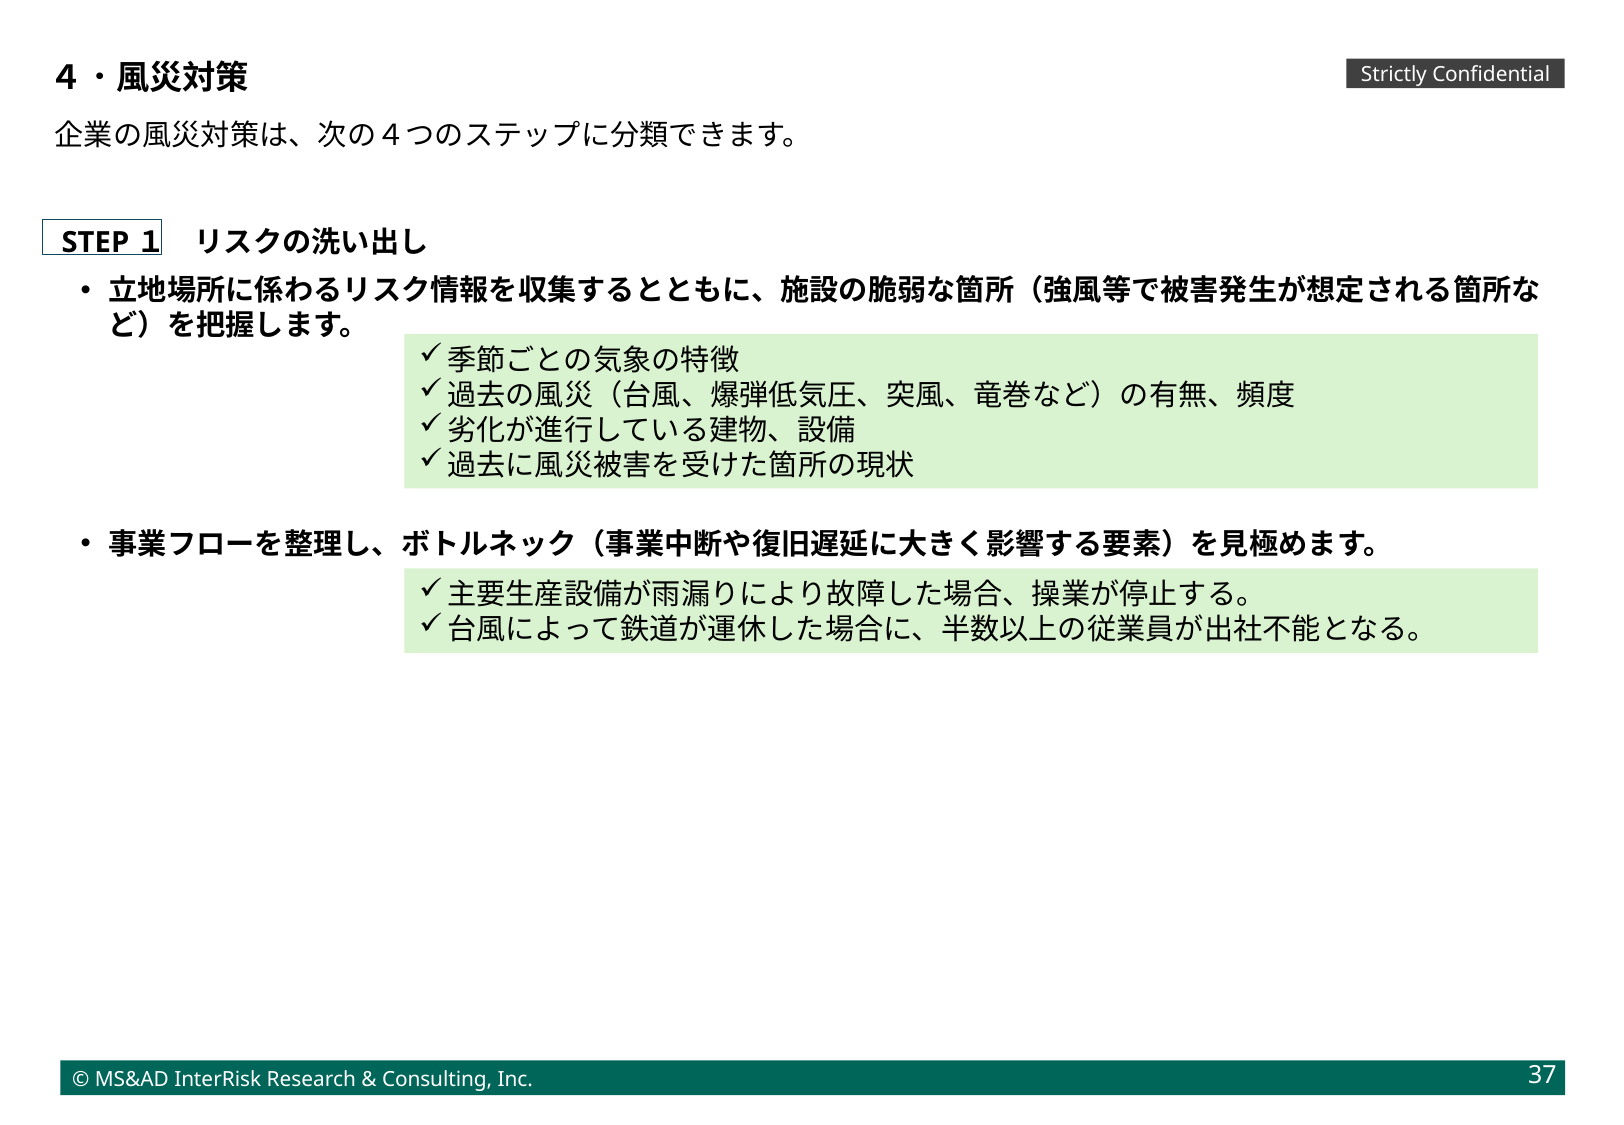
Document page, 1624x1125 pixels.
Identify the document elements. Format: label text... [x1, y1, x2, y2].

text_box STEP１ リスクの洗い出し [10, 216, 1372, 266]
text_box 季節ごとの気象の特徴 過去の風災（台風、爆弾低気圧、突風、竜巻など）の有無、頻度 劣化が進行している建物、設備 過去に風災被害を受けた箇所の現状 [404, 333, 1538, 489]
text_box 立地場所に係わるリスク情報を収集するとともに、施設の脆弱な箇所（強風等で被害発生が想定される箇所など）を把握します。 [65, 264, 1559, 349]
text_box 事業フローを整理し、ボトルネック（事業中断や復旧遅延に大きく影響する要素）を見極めます。 [65, 517, 1538, 568]
text_box [41, 217, 164, 256]
text_box ４．風災対策 [35, 49, 659, 104]
text_box 企業の風災対策は、次の４つのステップに分類できます。 [10, 109, 1372, 159]
slide_number 37 [1504, 1048, 1581, 1093]
text_box 主要生産設備が雨漏りにより故障した場合、操業が停止する。 台風によって鉄道が運休した場合に、半数以上の従業員が出社不能となる。 [404, 568, 1538, 653]
